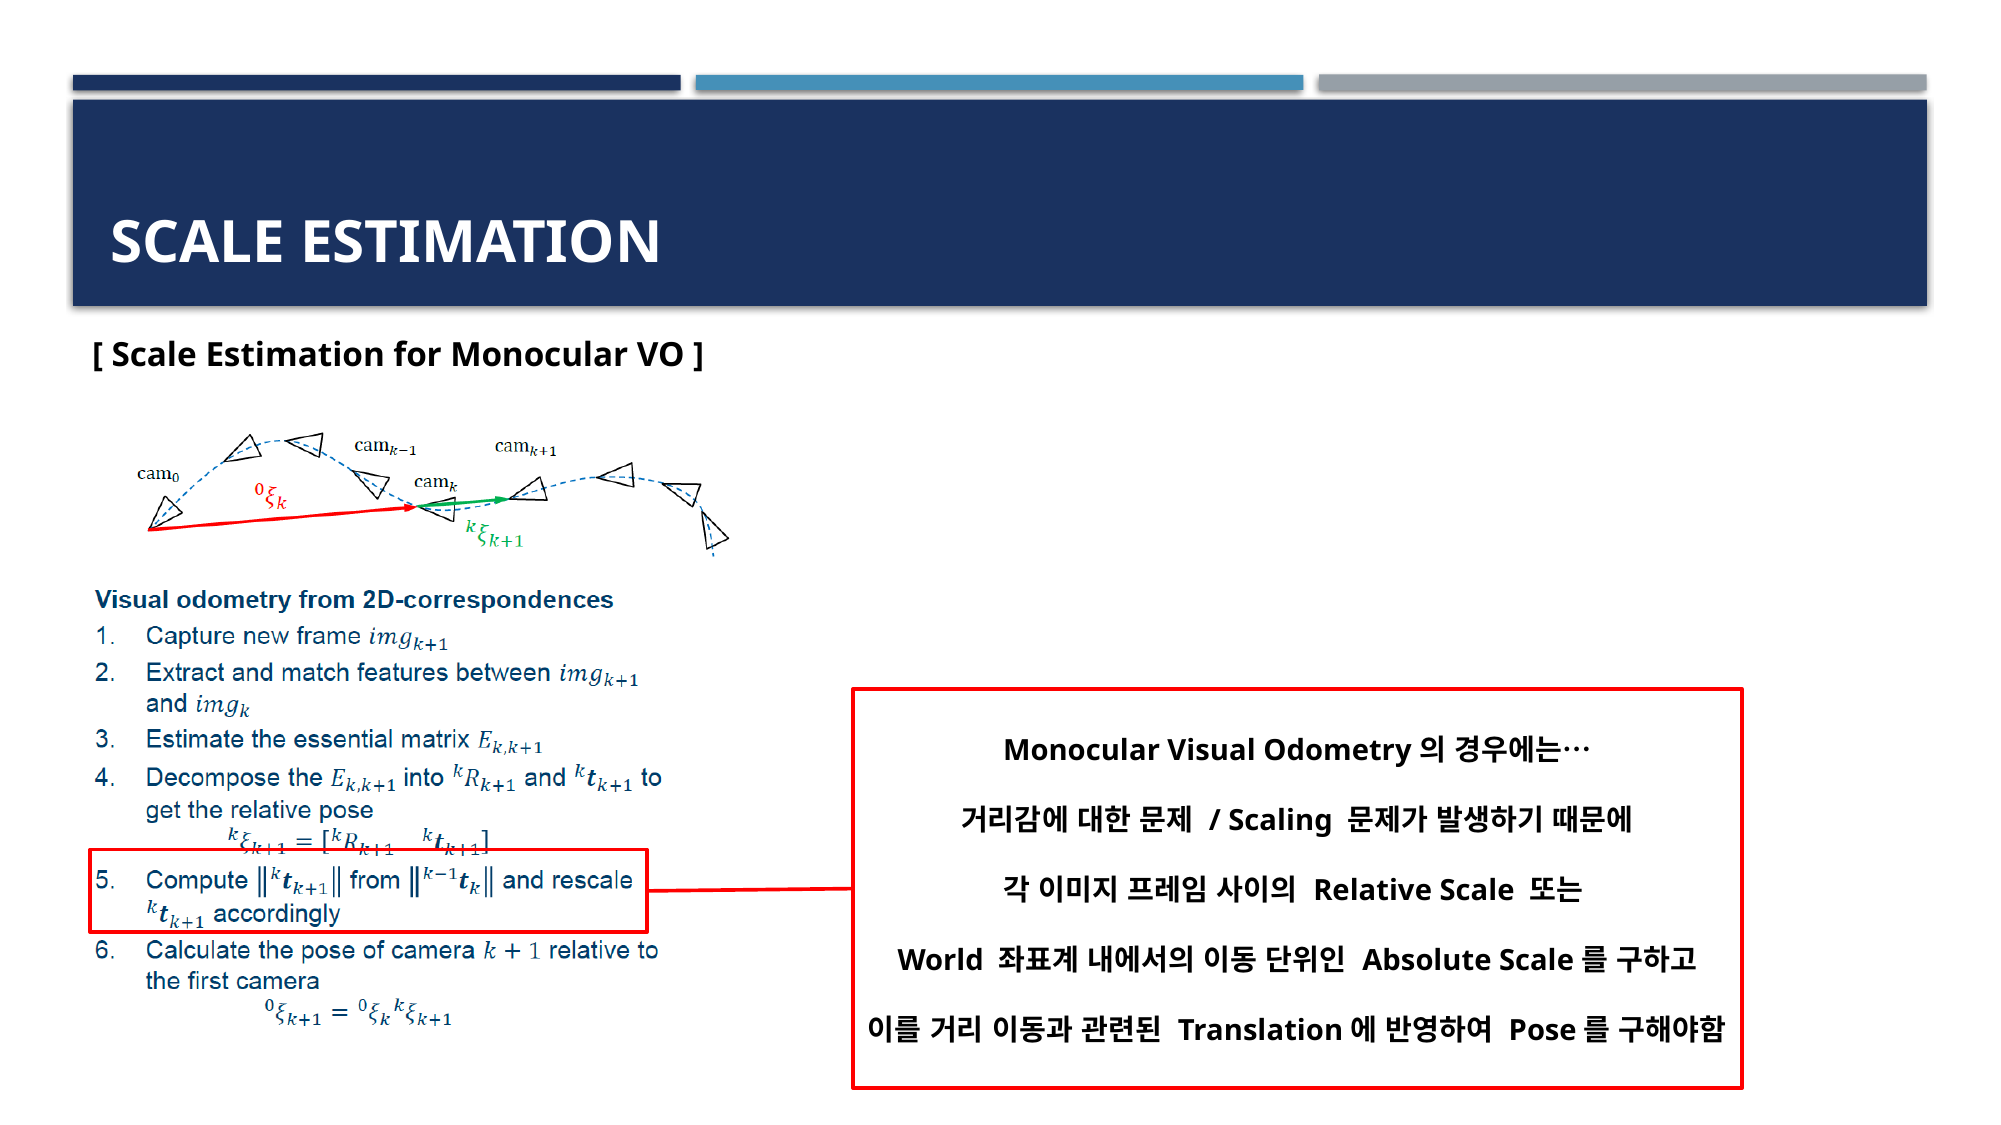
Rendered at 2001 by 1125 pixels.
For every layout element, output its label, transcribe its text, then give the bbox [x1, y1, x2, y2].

list [ Scale Estimation for Monocular VO ] [77, 325, 1905, 1083]
text_box Monocular Visual Odometry의 경우에는… 거리감에 대한 문제 / Scaling 문제가 발생하기 때문에 각 이미지 프레임 사이의 Relative Scale 또는 World 좌표계 내에서의 이동 단위인 Absolute Scale를 구하고 이를 거리 이동과 관련된 Translation에 반영하여 Pose를 구해야함 [853, 688, 1742, 1089]
picture [76, 405, 737, 1040]
title Scale Estimation [95, 119, 1905, 282]
